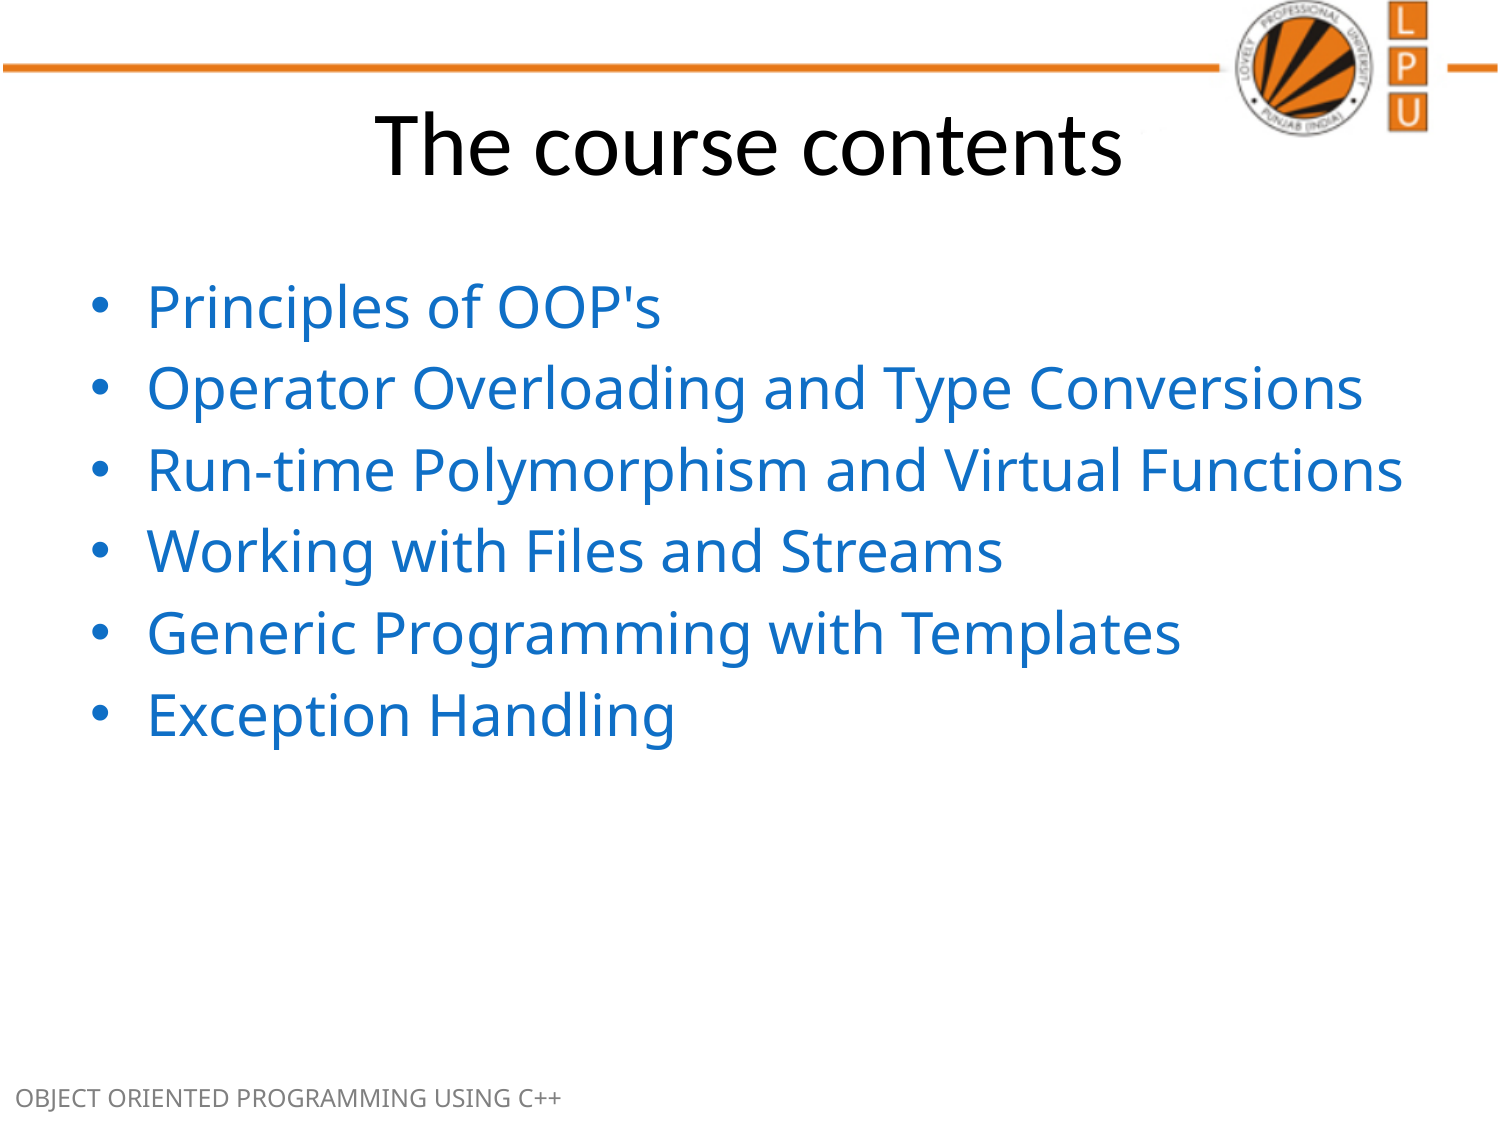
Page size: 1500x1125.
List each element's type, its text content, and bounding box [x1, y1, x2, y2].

list Principles of OOP's Operator Overloading and Type Conversions Run-time Polymorphism and Virtual Functions Working with Files and Streams Generic Programming with Templates Exception Handling [75, 262, 1425, 1005]
picture [3, 0, 1500, 155]
title The course contents [75, 45, 1425, 233]
